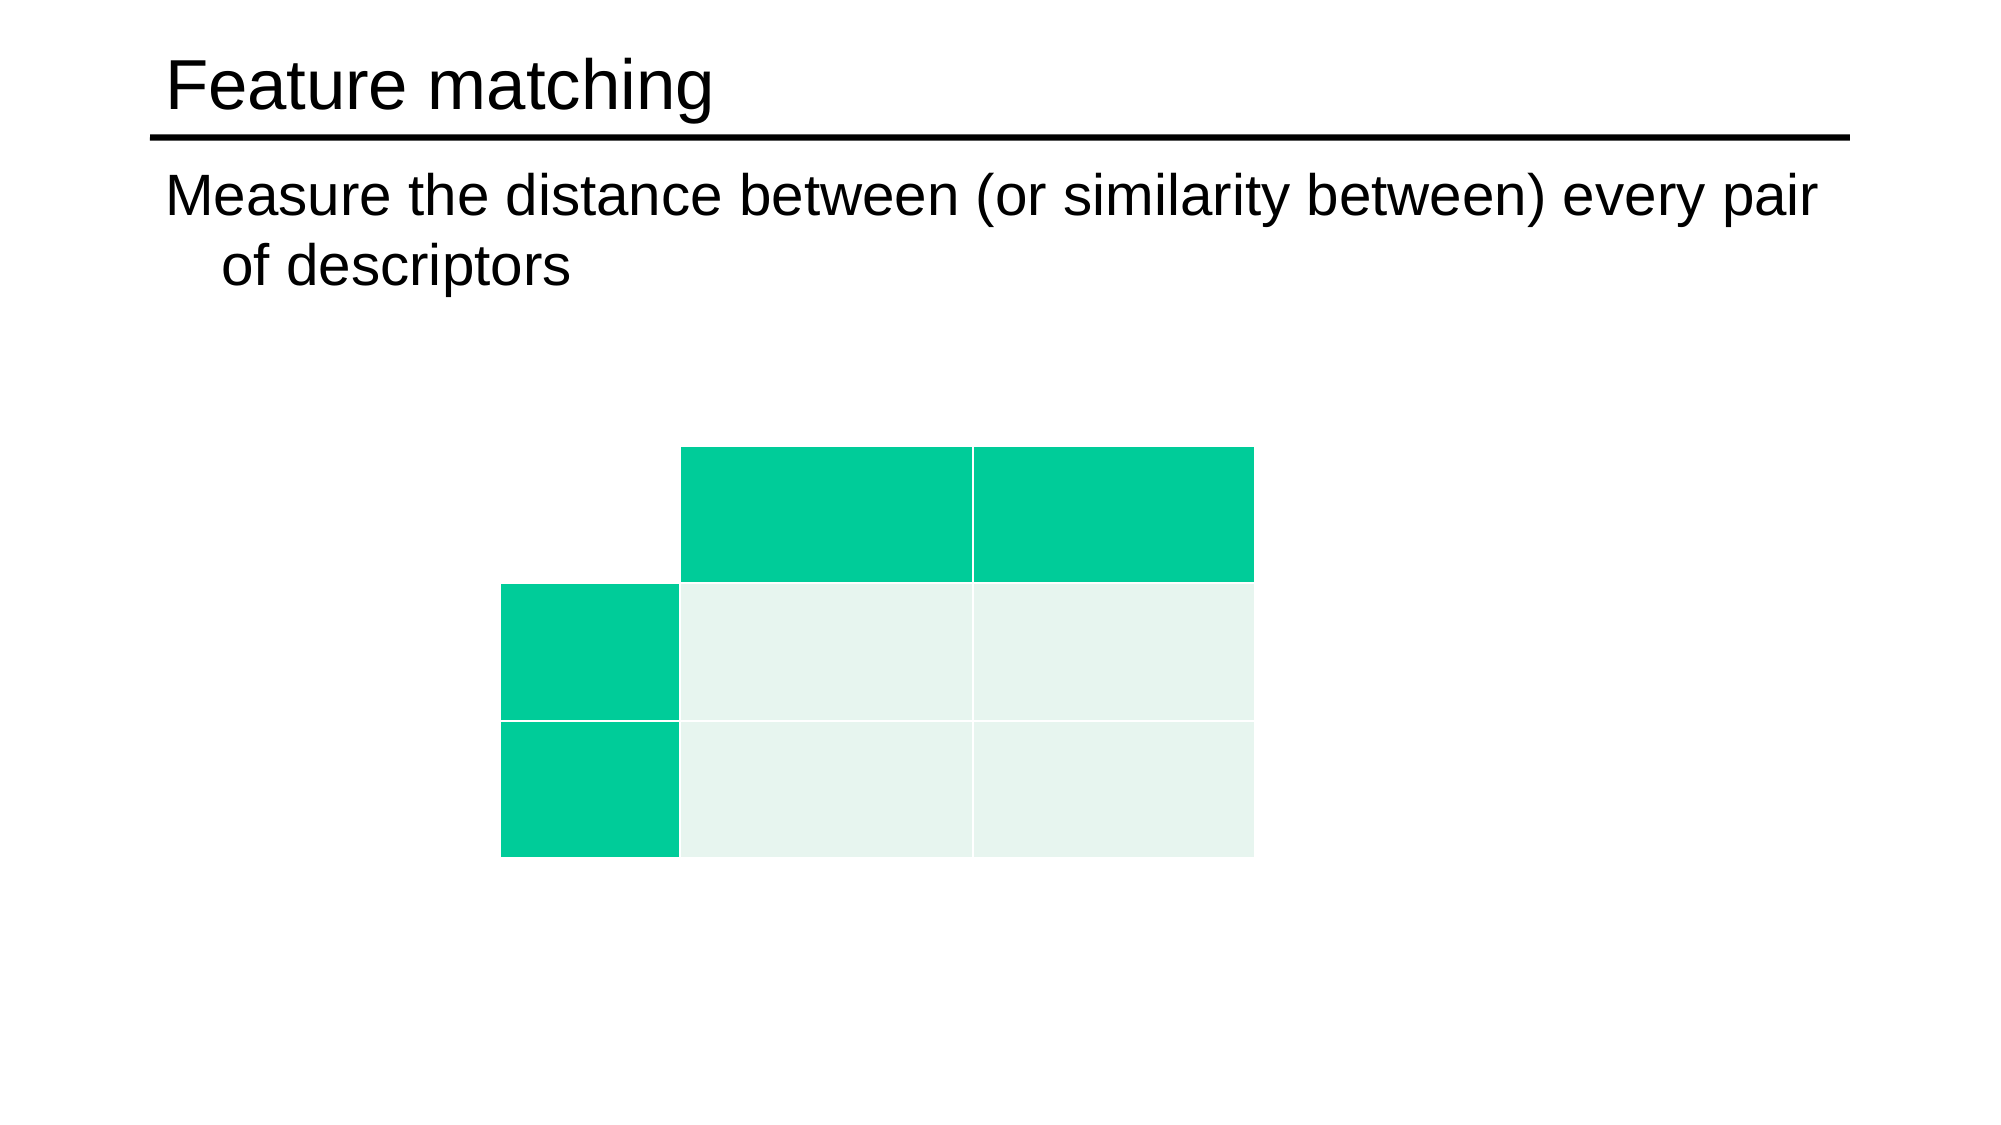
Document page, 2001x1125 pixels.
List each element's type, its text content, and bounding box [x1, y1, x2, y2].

title Feature matching [150, 12, 1850, 149]
list Measure the distance between (or similarity between) every pair of descriptors [150, 149, 1850, 1013]
